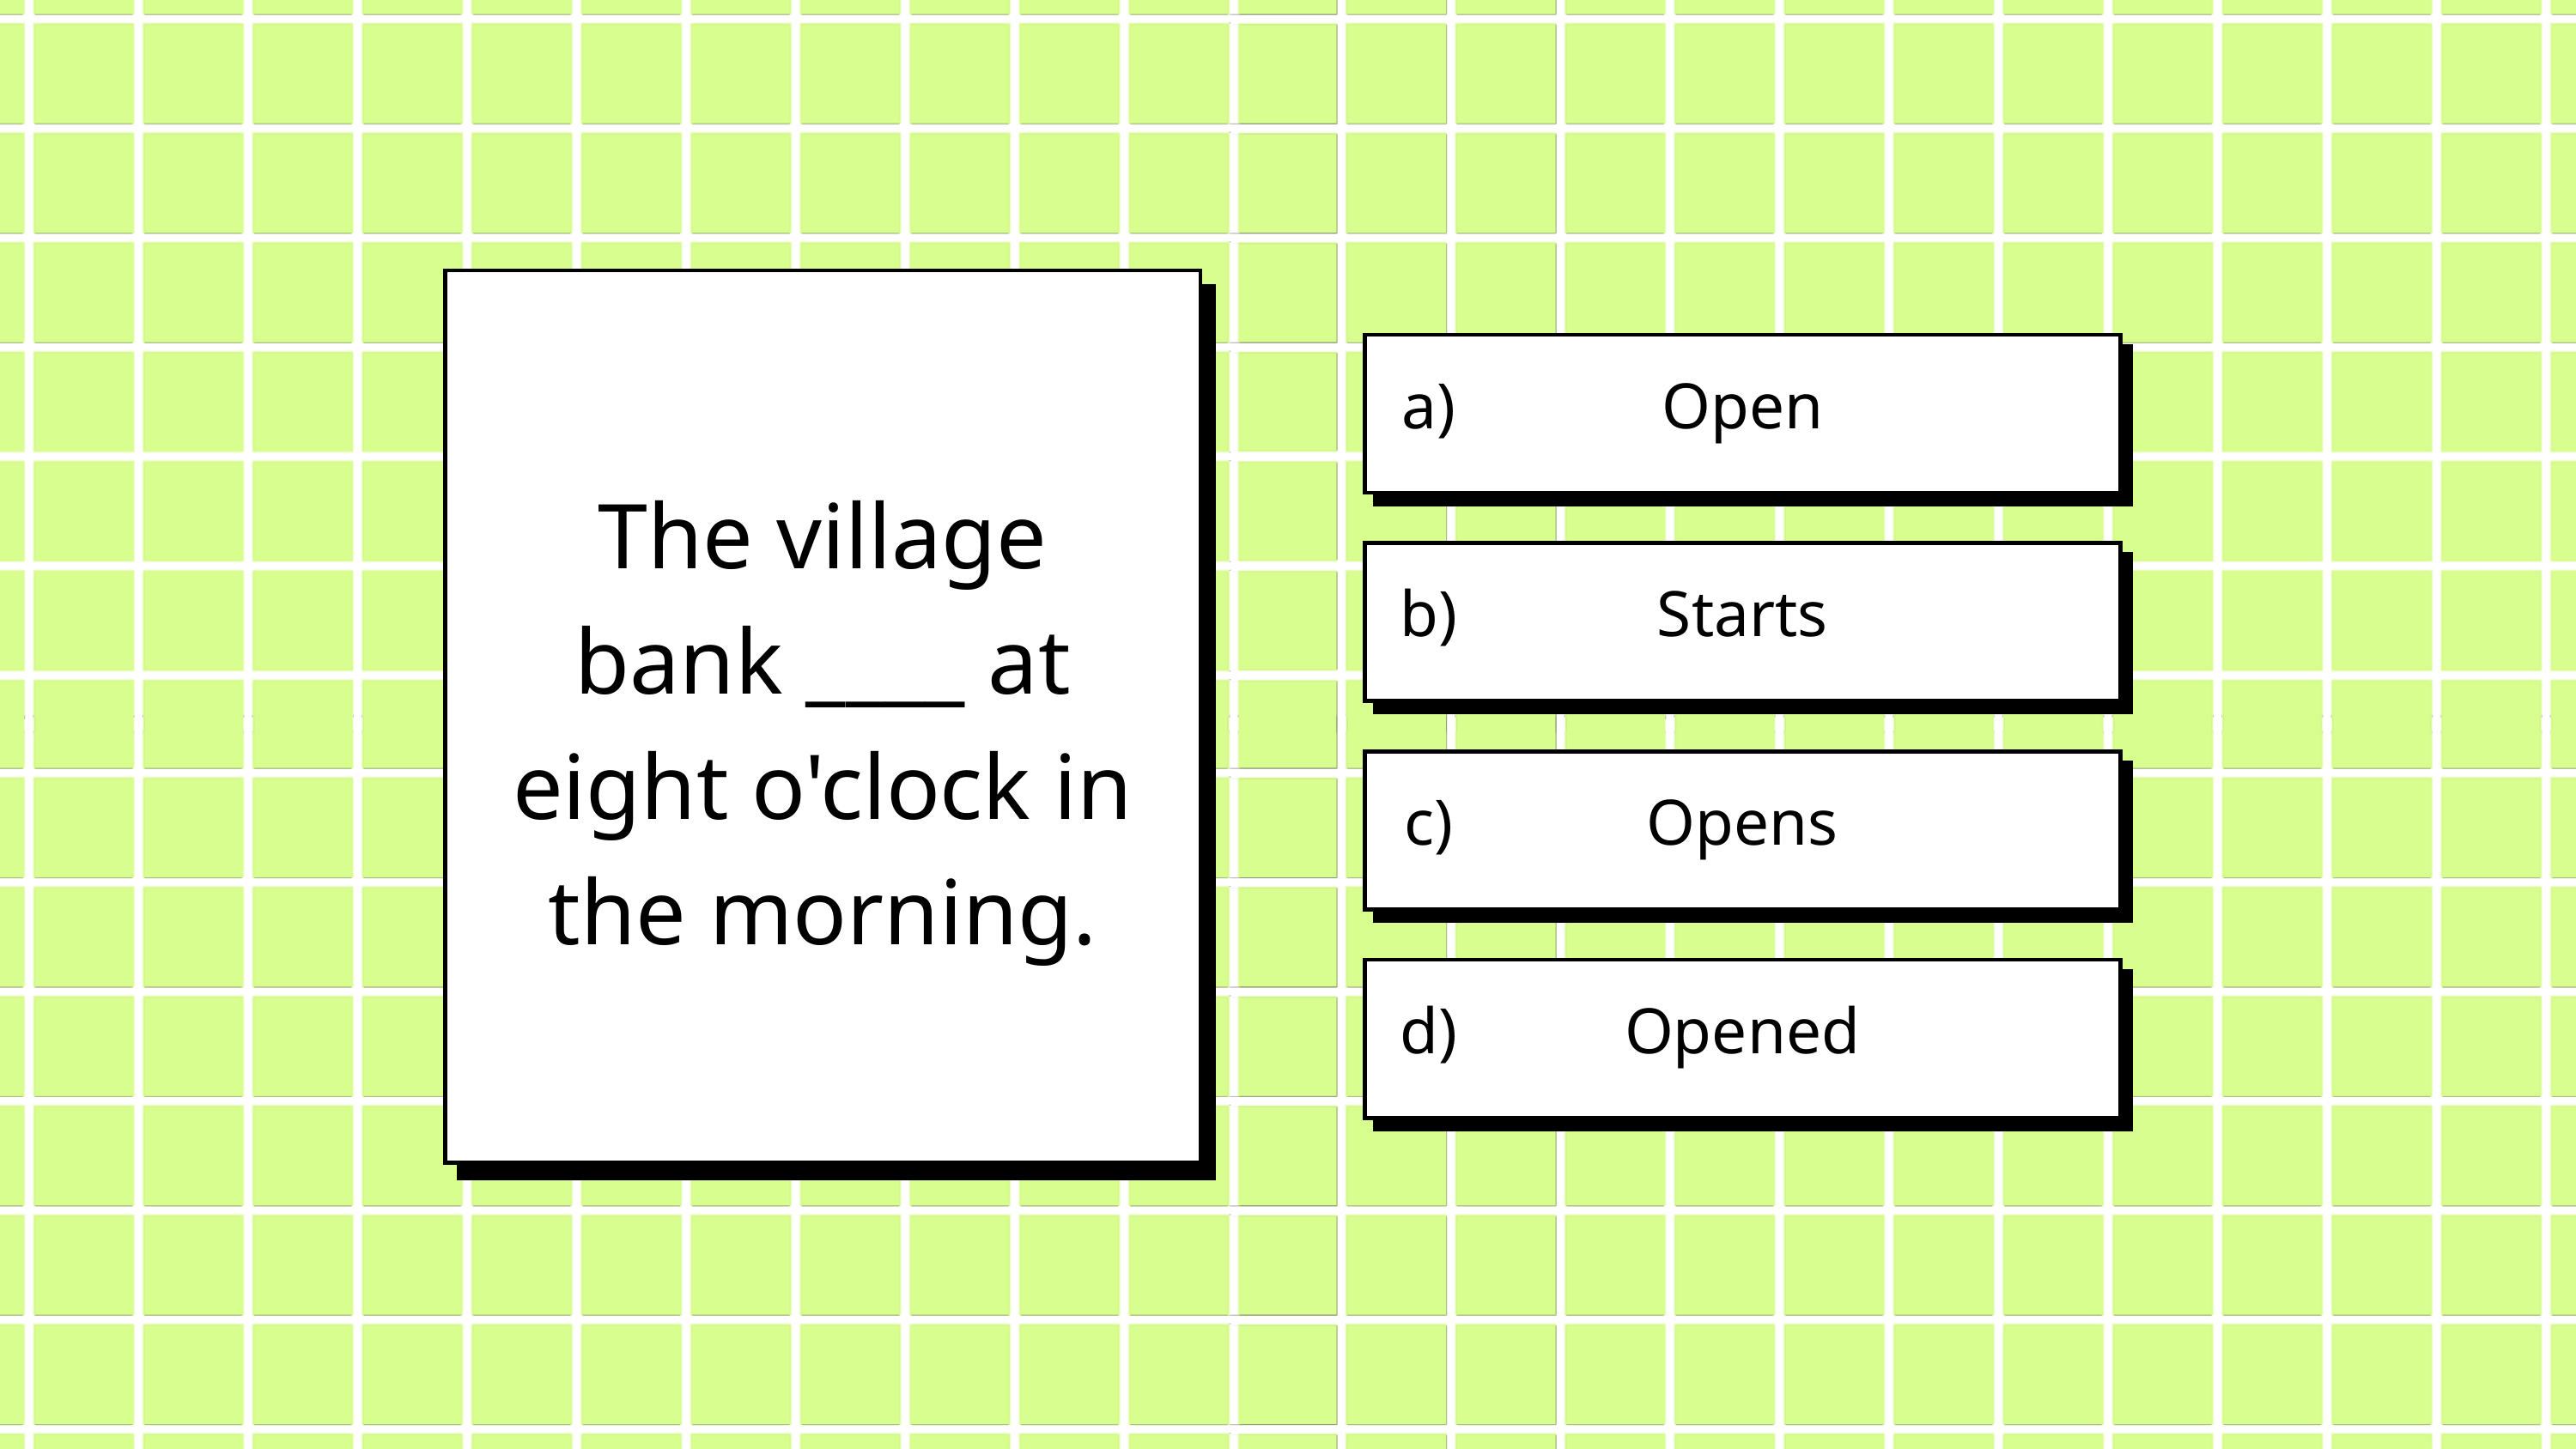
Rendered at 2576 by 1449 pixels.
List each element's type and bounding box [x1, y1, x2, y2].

text_box [458, 285, 1214, 1179]
text_box [0, 0, 2576, 711]
text_box [1375, 762, 2131, 922]
text_box [1364, 959, 2121, 1119]
text_box [1364, 334, 2121, 494]
text_box [1364, 750, 2121, 910]
text_box [445, 270, 1201, 1163]
text_box [1375, 971, 2131, 1130]
text_box [1375, 554, 2131, 713]
text_box [1364, 543, 2121, 701]
text_box [1375, 346, 2131, 505]
text_box [0, 713, 2576, 1449]
